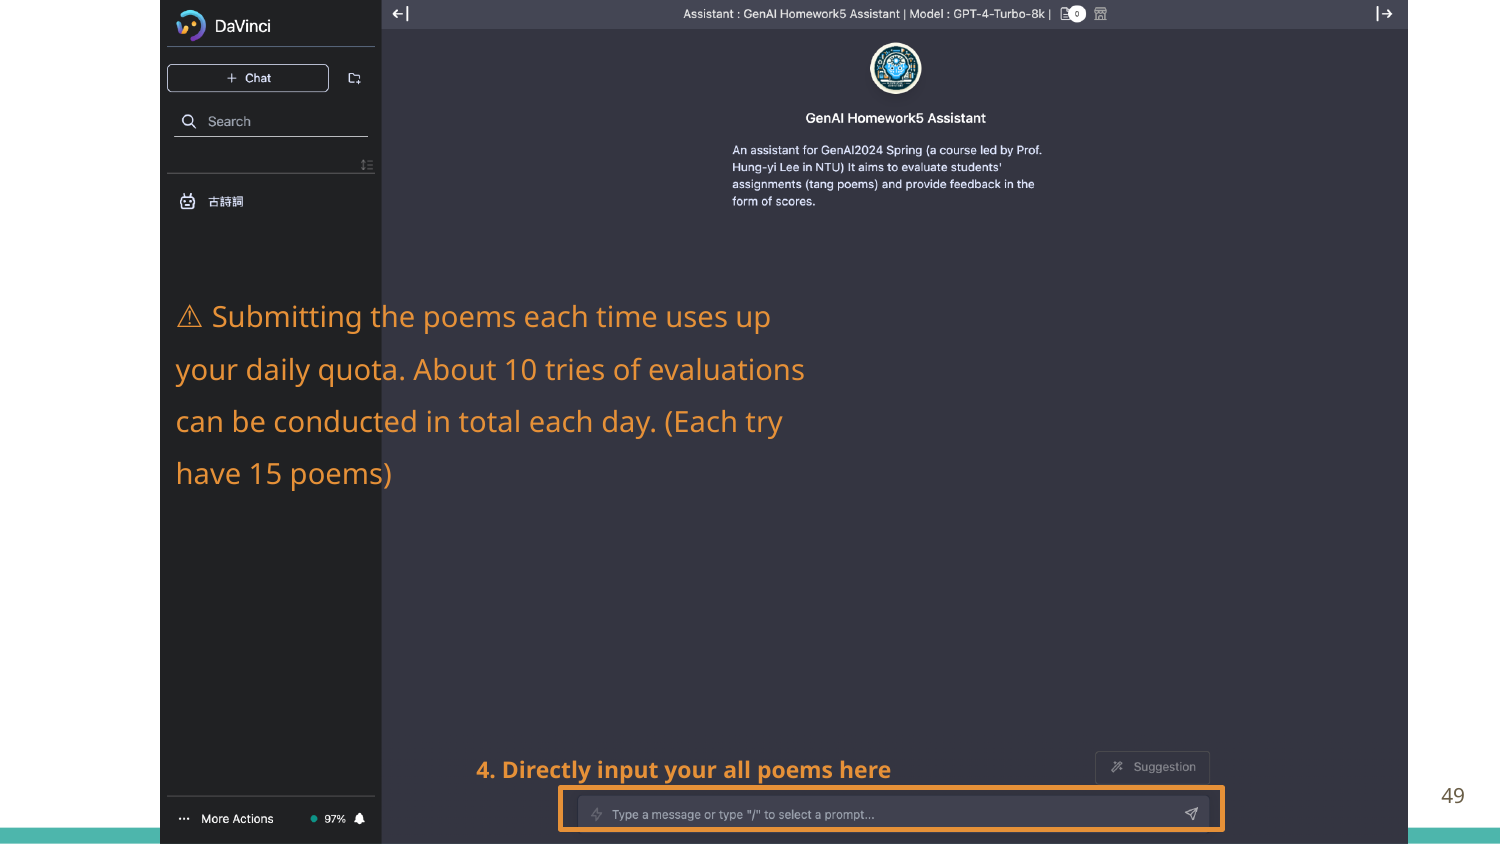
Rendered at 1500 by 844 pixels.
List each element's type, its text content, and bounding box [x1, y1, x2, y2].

slide_number ‹#› [1412, 764, 1480, 830]
picture [160, 0, 1408, 844]
